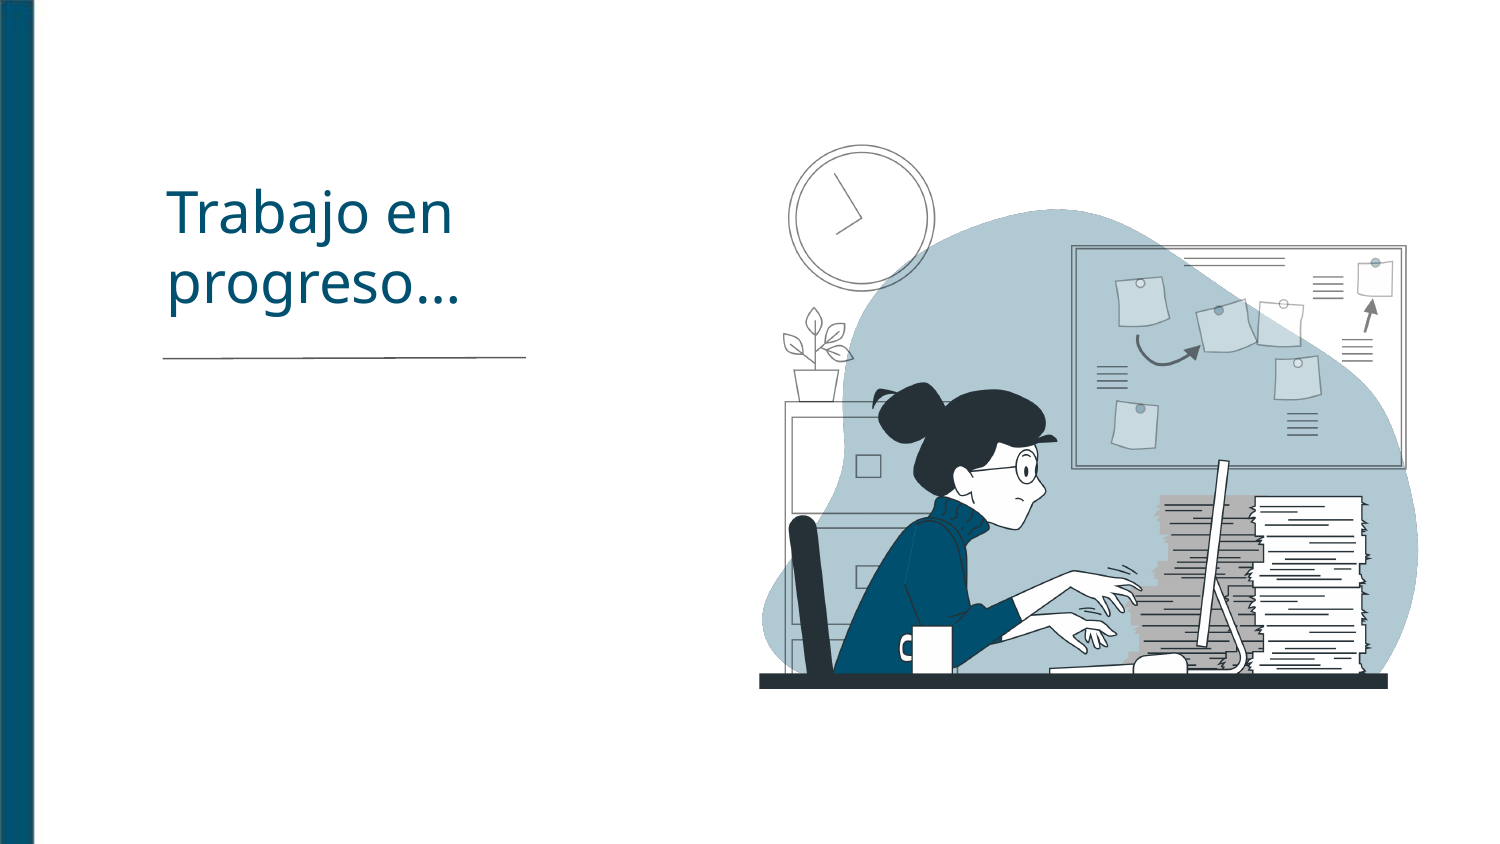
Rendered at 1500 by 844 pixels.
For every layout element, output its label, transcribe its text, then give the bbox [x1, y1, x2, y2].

text_box Trabajo en progreso… [151, 160, 637, 331]
picture [0, 0, 1500, 844]
